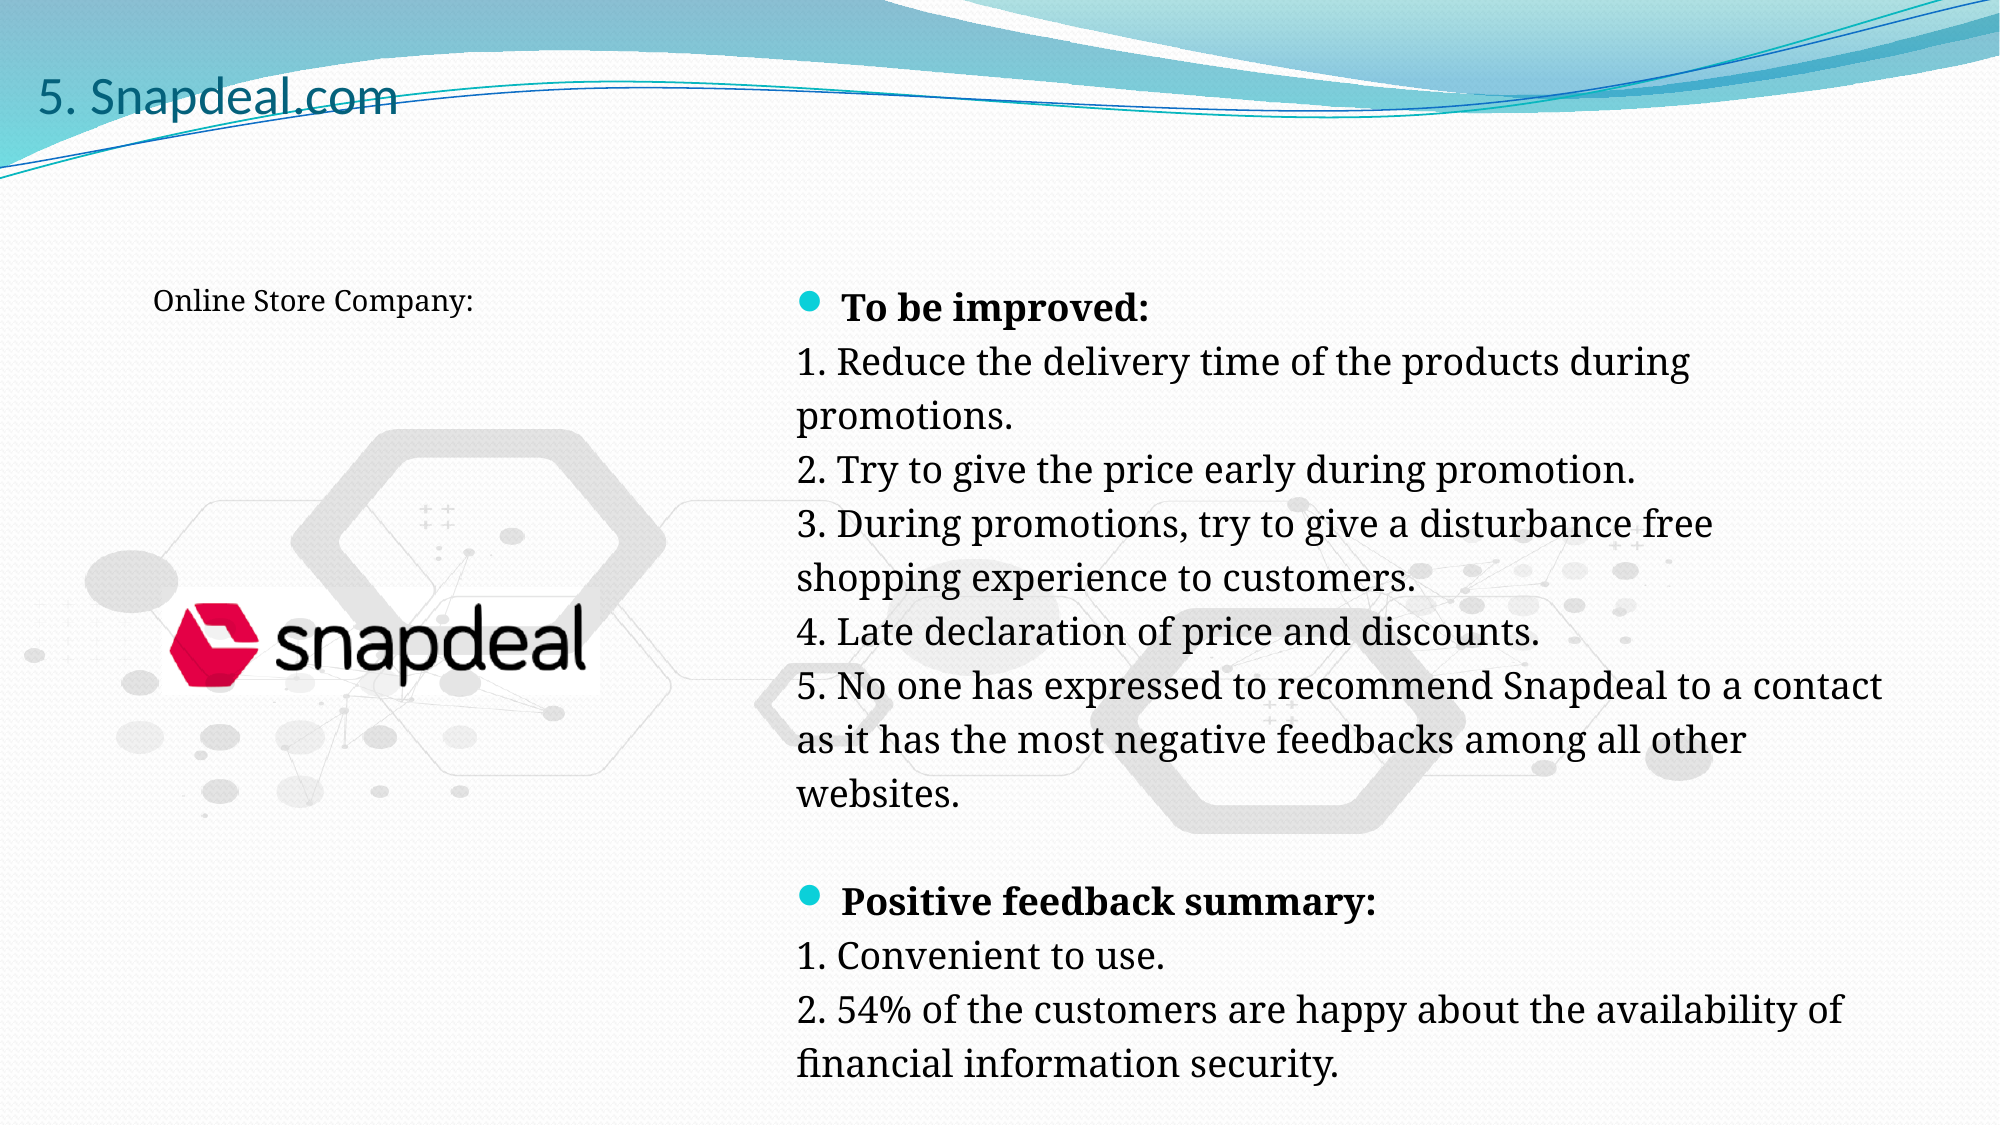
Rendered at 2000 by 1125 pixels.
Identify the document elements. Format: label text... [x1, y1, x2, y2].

list To be improved: 1. Reduce the delivery time of the products during promotions. 2. Try to give the price early during promotion. 3. During promotions, try to give a disturbance free shopping experience to customers. 4. Late declaration of price and discounts. 5. No one has expressed to recommend Snapdeal to a contact as it has the most negative feedbacks among all other websites. Positive feedback summary: 1. Convenient to use. 2. 54% of the customers are happy about the availability of financial information security. [1714, 275, 1900, 1025]
title 5. Snapdeal.com [37, 37, 498, 125]
picture [24, 249, 1713, 1013]
